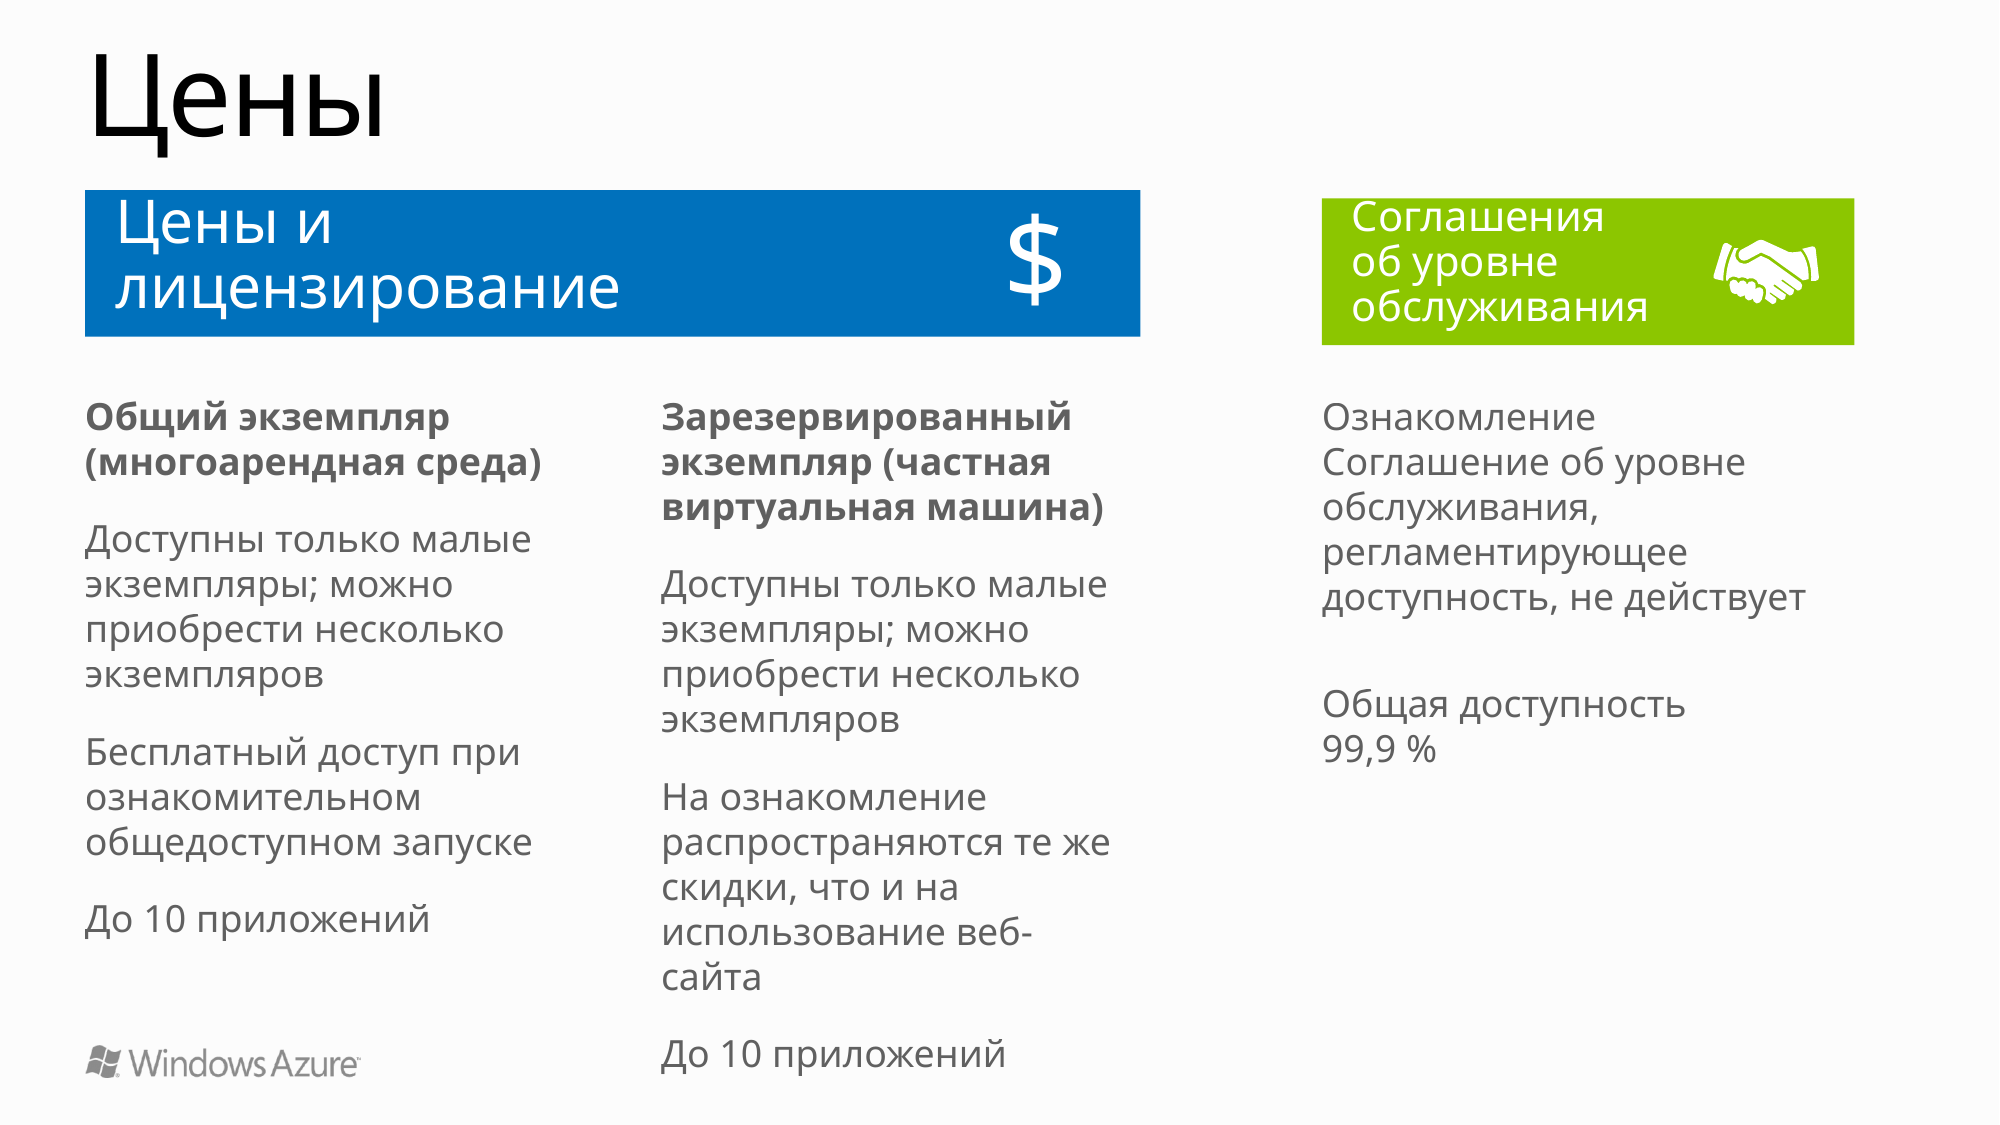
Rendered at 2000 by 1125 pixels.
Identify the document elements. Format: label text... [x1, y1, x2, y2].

text_box Общий экземпляр (многоарендная среда) Доступны только малые экземпляры; можно приобрести несколько экземпляров Бесплатный доступ при ознакомительном общедоступном запуске До 10 приложений [85, 392, 556, 941]
text_box Ознакомление Соглашение об уровне обслуживания, регламентирующее доступность, не действует Общая доступность 99,9 % [1321, 392, 1855, 771]
title Цены [85, 37, 1914, 162]
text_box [1712, 239, 1820, 305]
text_box Соглашения об уровне обслуживания [1321, 198, 1855, 346]
text_box Цены и лицензирование [85, 190, 1141, 337]
text_box Зарезервированный экземпляр (частная виртуальная машина) Доступны только малые экземпляры; можно приобрести несколько экземпляров На ознакомление распространяются те же скидки, что и на использование веб-сайта До 10 приложений [660, 392, 1132, 1076]
text_box $ [1003, 202, 1065, 324]
